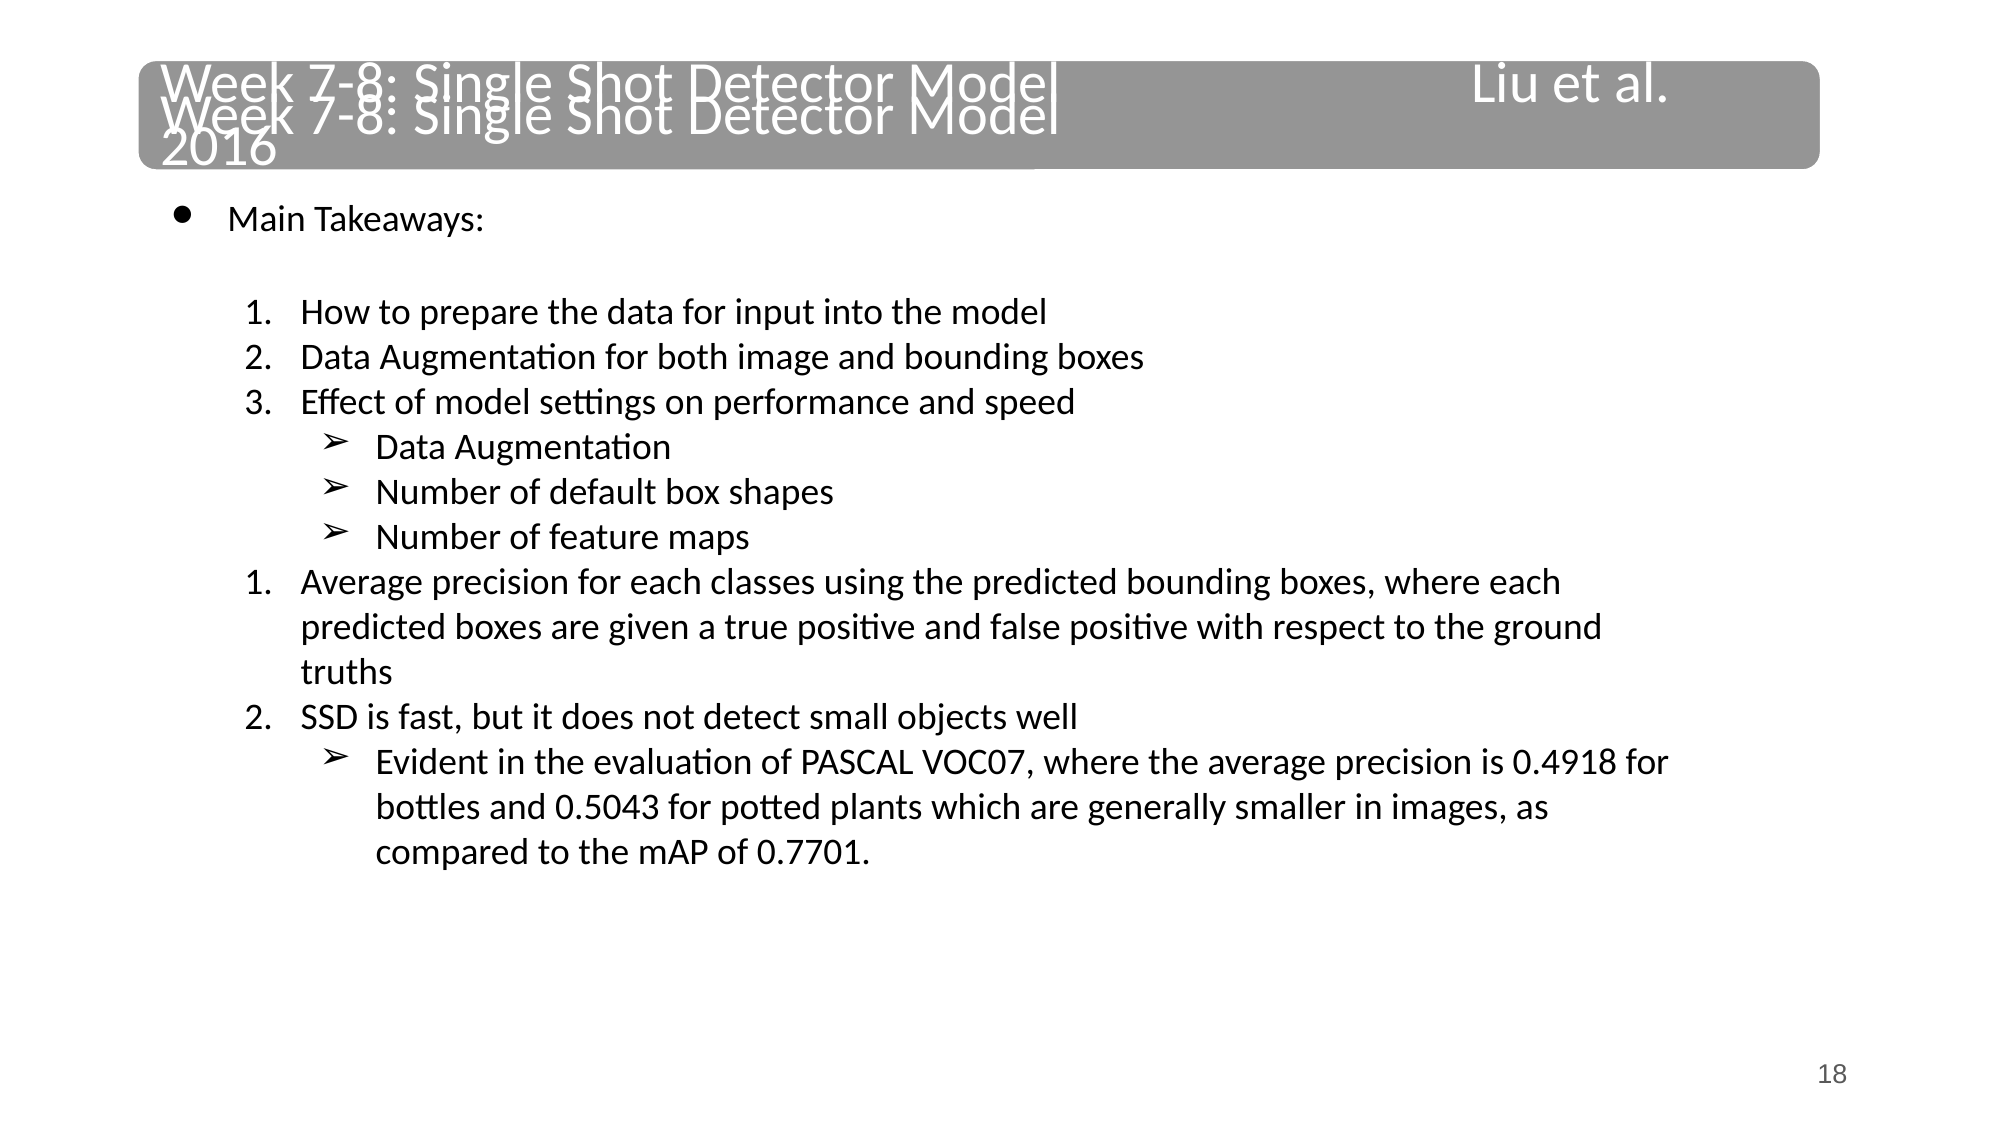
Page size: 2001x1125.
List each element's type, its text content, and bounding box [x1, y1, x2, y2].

text_box Main Takeaways: [137, 186, 513, 272]
slide_number ‹#› [1412, 1042, 1863, 1103]
text_box How to prepare the data for input into the model Data Augmentation for both image and bounding boxes Effect of model settings on performance and speed Data Augmentation Number of default box shapes Number of feature maps Average precision for each classes using the predicted bounding boxes, where each predicted boxes are given a true positive and false positive with respect to the ground truths SSD is fast, but it does not detect small objects well Evident in the evaluation of PASCAL VOC07, where the average precision is 0.4918 for bottles and 0.5043 for potted plants which are generally smaller in images, as compared to the mAP of 0.7701. [210, 271, 1703, 1009]
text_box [137, 59, 1822, 171]
